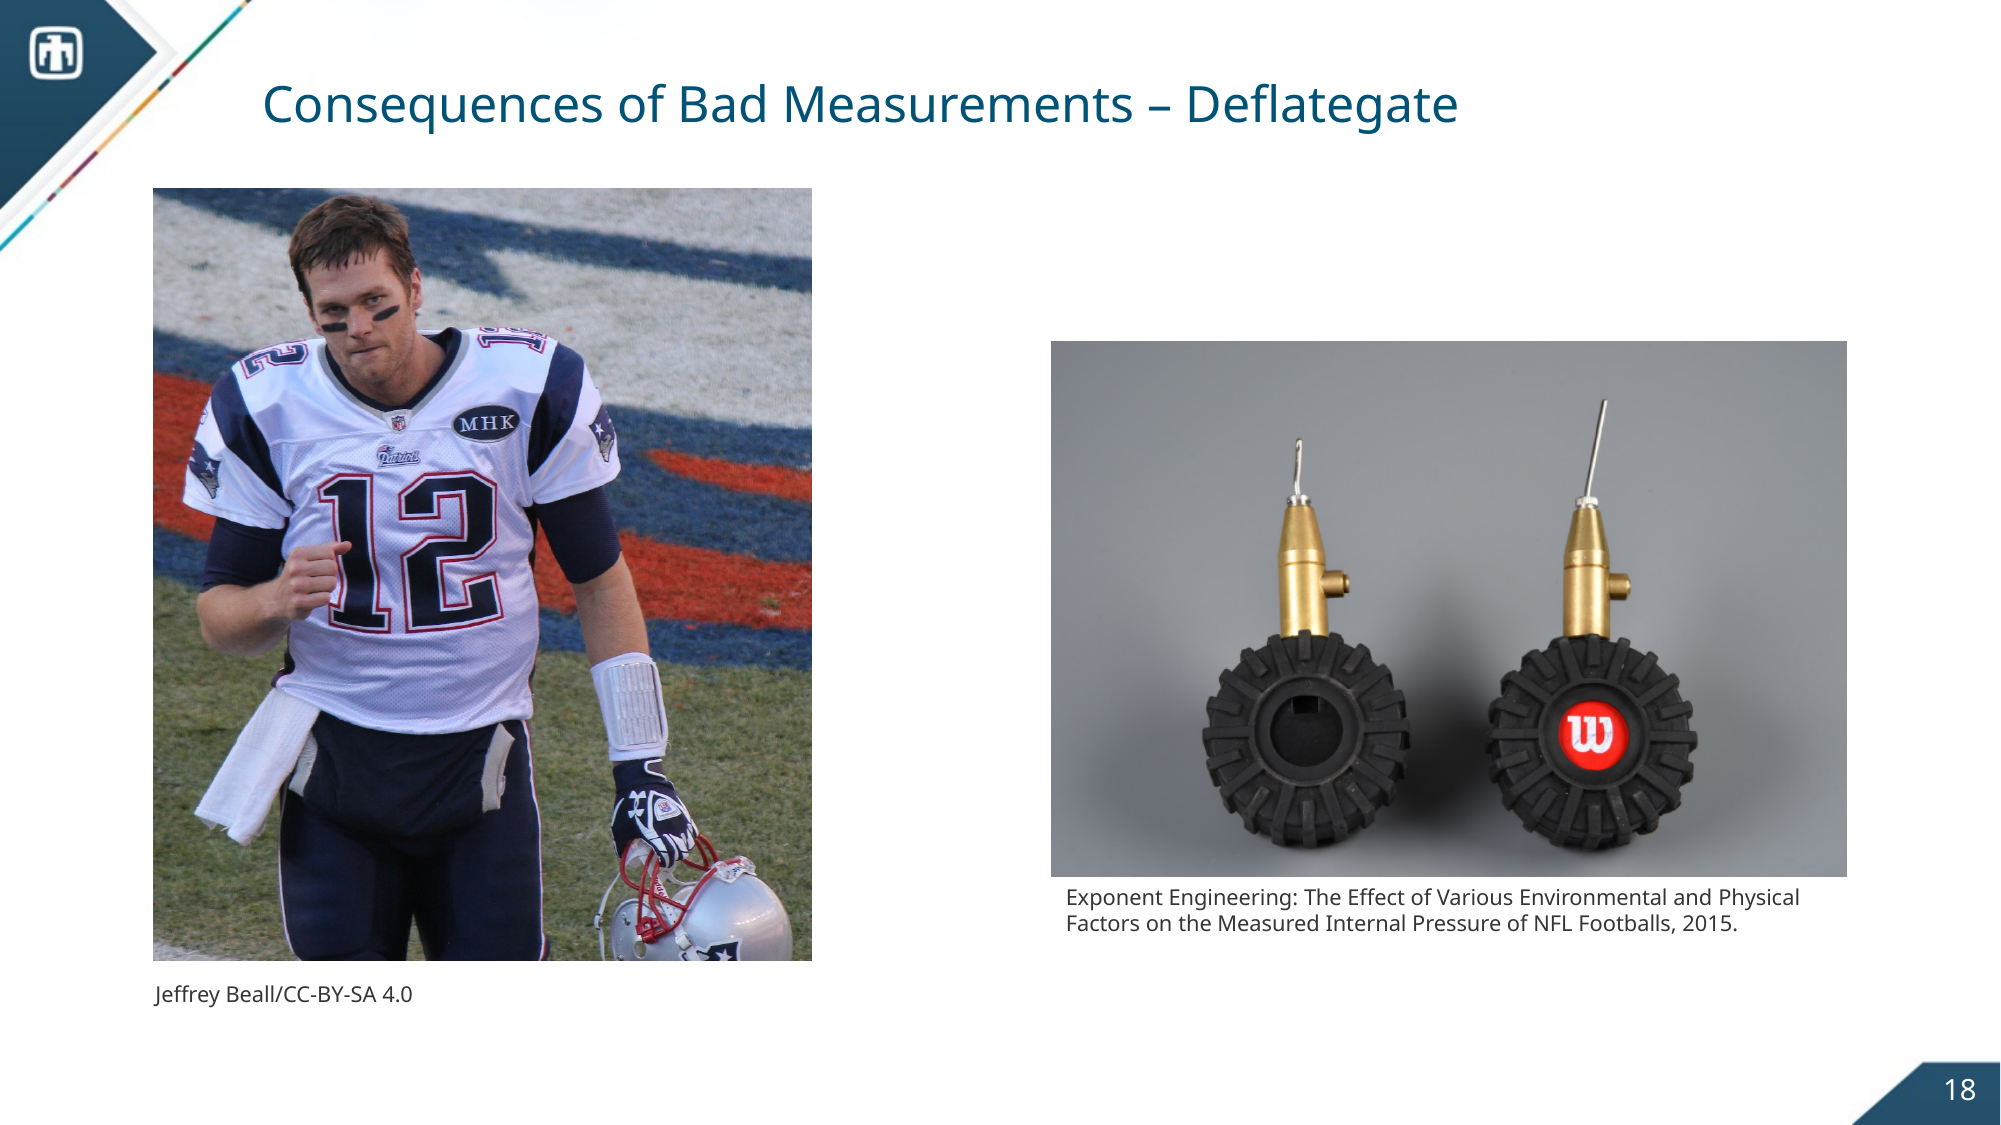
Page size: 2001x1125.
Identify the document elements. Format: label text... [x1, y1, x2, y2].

slide_number 18 [1919, 1061, 2000, 1122]
text_box Jeffrey Beall/CC-BY-SA 4.0 [140, 972, 955, 1014]
text_box Exponent Engineering: The Effect of Various Environmental and Physical Factors on the Measured Internal Pressure of NFL Footballs, 2015. [1051, 876, 1866, 944]
picture [0, 0, 2001, 1125]
title Consequences of Bad Measurements – Deflategate [262, 42, 1919, 170]
